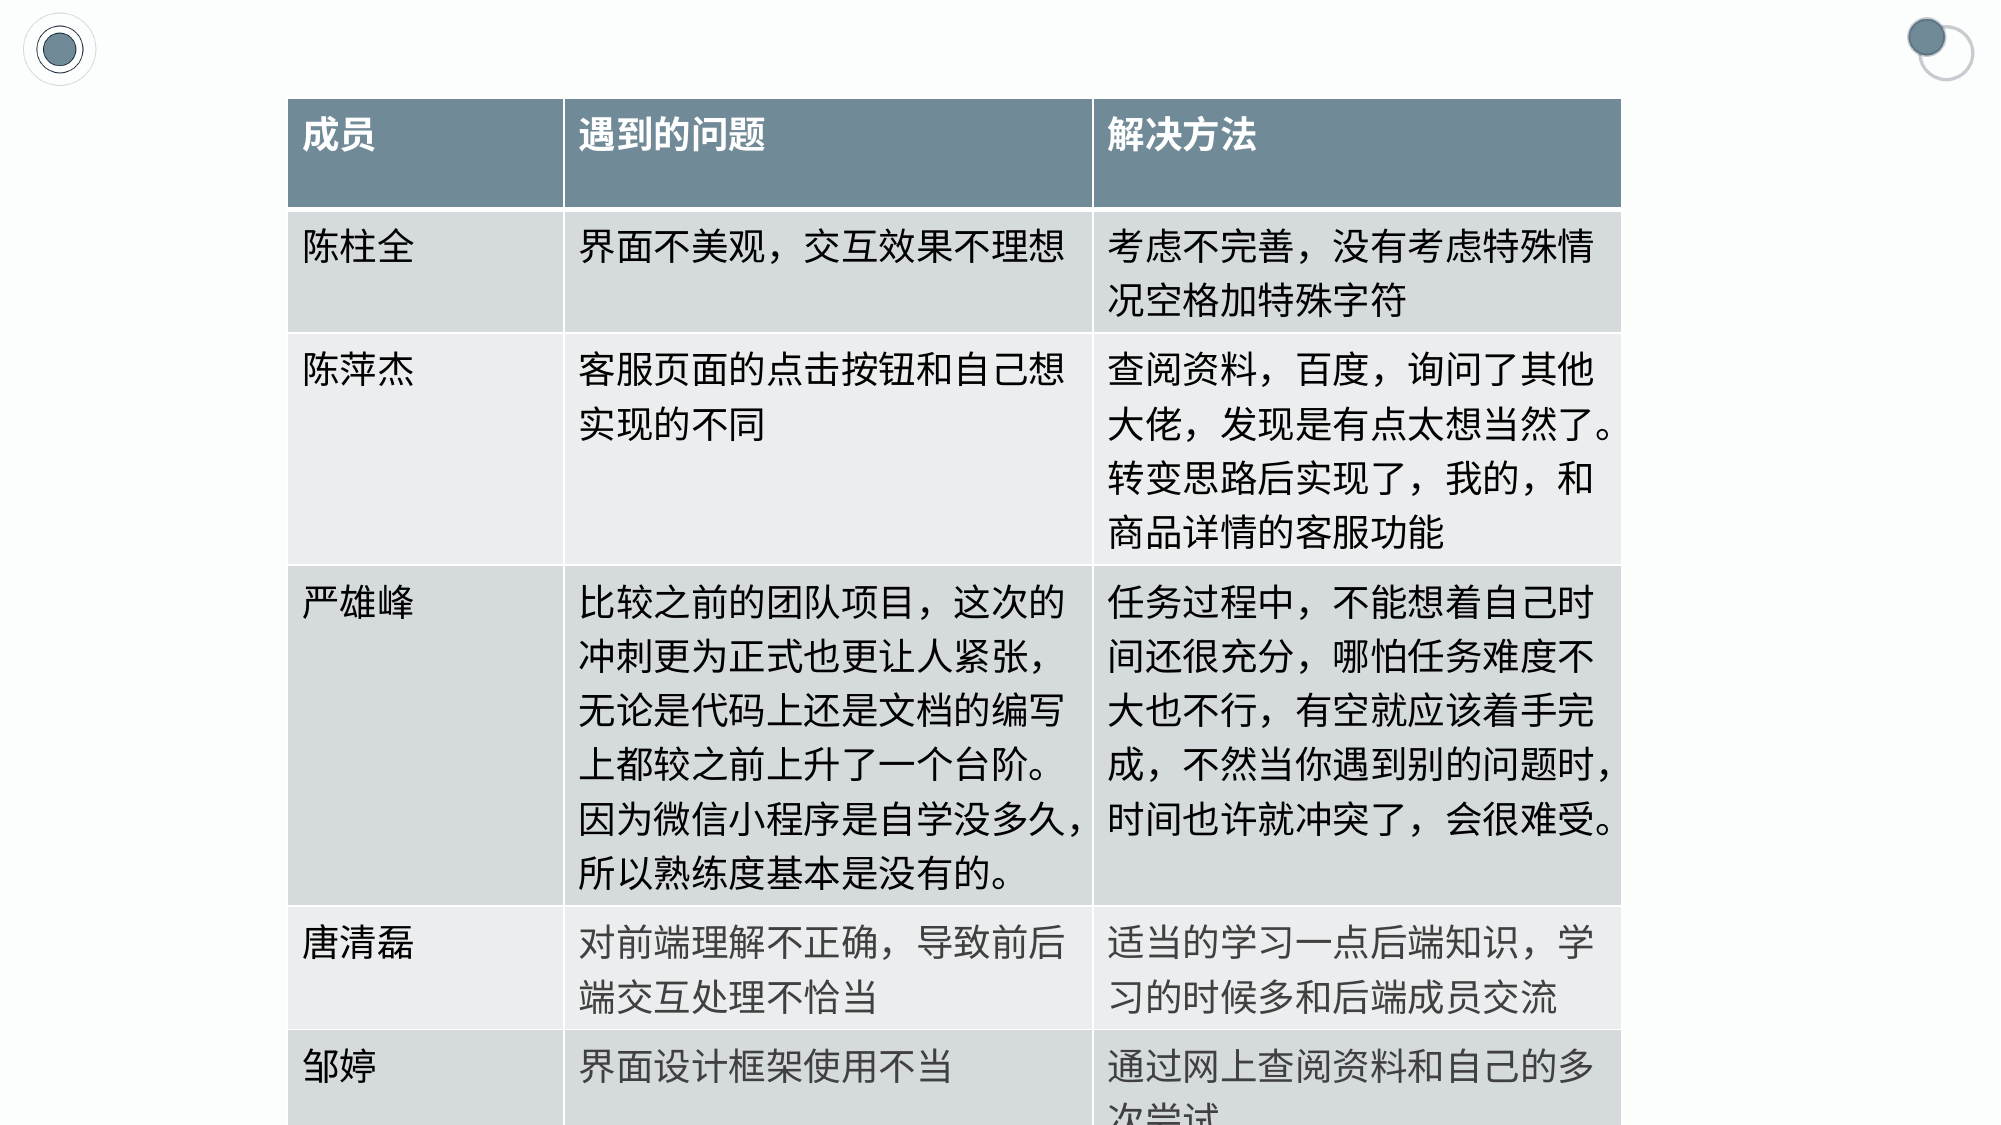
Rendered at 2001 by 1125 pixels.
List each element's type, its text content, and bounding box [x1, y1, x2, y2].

table_cell 通过网上查阅资料和自己的多次尝试 [1094, 1030, 1621, 1125]
table_cell 适当的学习一点后端知识，学习的时候多和后端成员交流 [1094, 907, 1621, 1029]
table_cell 任务过程中，不能想着自己时间还很充分，哪怕任务难度不大也不行，有空就应该着手完成，不然当你遇到别的问题时，时间也许就冲突了，会很难受。 [1094, 566, 1621, 905]
table_header 成员 [288, 99, 563, 207]
table_cell 对前端理解不正确，导致前后端交互处理不恰当 [565, 907, 1092, 1029]
table_header 遇到的问题 [565, 99, 1092, 207]
table_cell 陈萍杰 [288, 334, 563, 564]
table_cell 查阅资料，百度，询问了其他大佬，发现是有点太想当然了。转变思路后实现了，我的，和商品详情的客服功能 [1094, 334, 1621, 564]
picture [1881, 0, 2000, 99]
picture [0, 0, 119, 99]
table_cell 邹婷 [288, 1030, 563, 1125]
table_cell 唐清磊 [288, 907, 563, 1029]
table_cell 考虑不完善，没有考虑特殊情况空格加特殊字符 [1094, 212, 1621, 332]
table_cell 严雄峰 [288, 566, 563, 905]
table_cell 比较之前的团队项目，这次的冲刺更为正式也更让人紧张，无论是代码上还是文档的编写上都较之前上升了一个台阶。因为微信小程序是自学没多久，所以熟练度基本是没有的。 [565, 566, 1092, 905]
table_cell 界面设计框架使用不当 [565, 1030, 1092, 1125]
table_cell 陈柱全 [288, 212, 563, 332]
table_header 解决方法 [1094, 99, 1621, 207]
table_cell 界面不美观，交互效果不理想 [565, 212, 1092, 332]
table_cell 客服页面的点击按钮和自己想实现的不同 [565, 334, 1092, 564]
